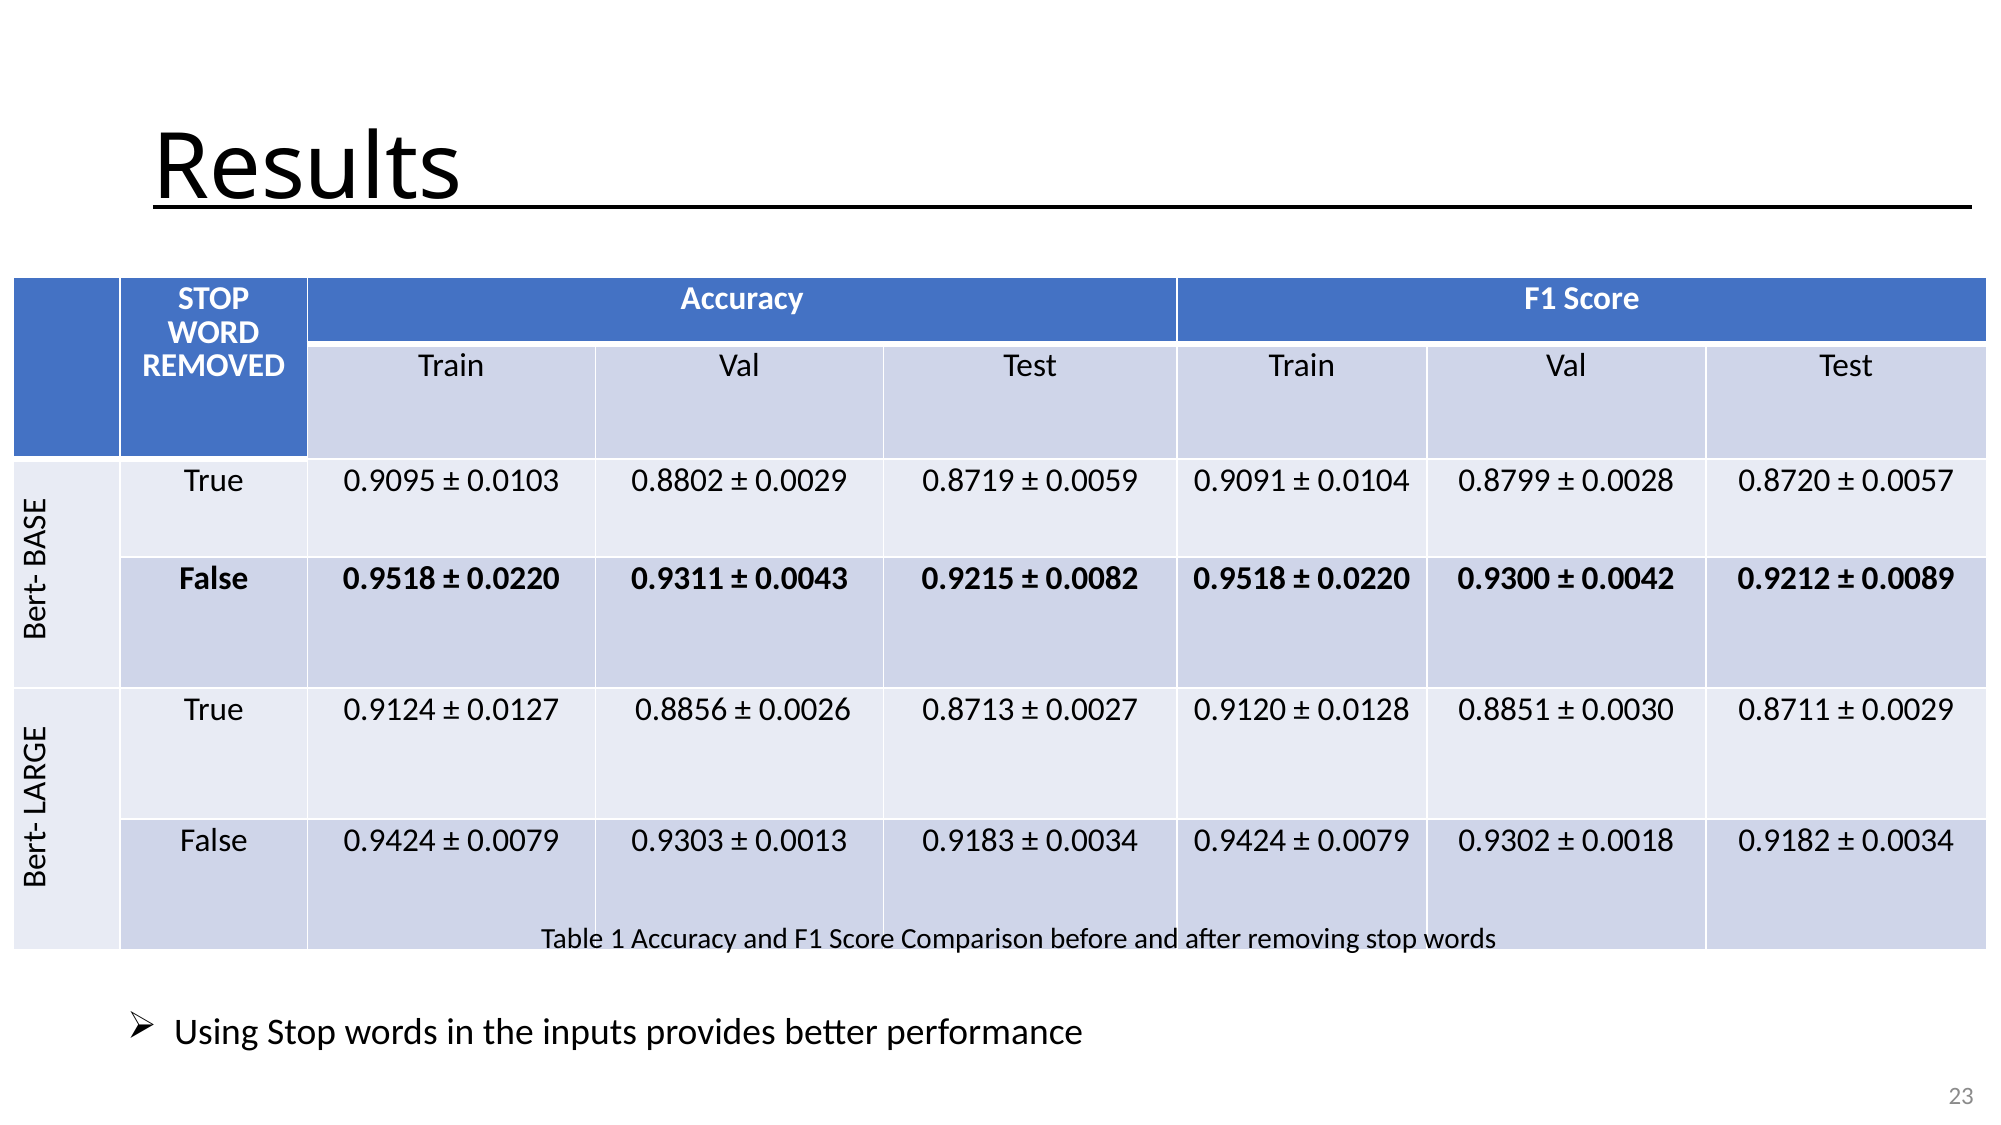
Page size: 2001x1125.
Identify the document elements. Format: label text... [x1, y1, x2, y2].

table_cell 0.9424 ± 0.0079 [308, 820, 595, 949]
table_cell 0.9300 ± 0.0042 [1428, 558, 1705, 687]
table_cell 0.9302 ± 0.0018 [1428, 820, 1705, 949]
table_cell 0.9424 ± 0.0079 [1178, 820, 1426, 911]
table_cell 0.8799 ± 0.0028 [1428, 460, 1705, 556]
table_cell 0.9311 ± 0.0043 [596, 558, 883, 687]
table_header STOP WORD REMOVED [121, 278, 307, 456]
table_cell 0.9183 ± 0.0034 [884, 820, 1176, 911]
table_cell 0.8719 ± 0.0059 [884, 460, 1176, 556]
table_header [14, 278, 119, 456]
slide_number 23 [1539, 1065, 1989, 1125]
table_cell 0.9303 ± 0.0013 [596, 820, 883, 911]
table_cell Val [1428, 347, 1705, 458]
table_cell 0.9120 ± 0.0128 [1178, 689, 1426, 818]
table_cell 0.8711 ± 0.0029 [1707, 689, 1986, 818]
table_cell Train [308, 347, 595, 458]
table_cell 0.9124 ± 0.0127 [308, 689, 595, 818]
table_cell 0.8720 ± 0.0057 [1707, 460, 1986, 556]
table_cell 0.9182 ± 0.0034 [1707, 820, 1986, 949]
table_cell 0.9095 ± 0.0103 [308, 460, 595, 556]
text_box Using Stop words in the inputs provides better performance [112, 999, 1411, 1060]
table_cell Test [1707, 347, 1986, 458]
table_cell False [121, 820, 307, 949]
table_cell Bert- BASE [14, 462, 119, 687]
table_cell 0.9212 ± 0.0089 [1707, 558, 1986, 687]
table_cell Val [596, 347, 883, 458]
table_cell 0.8802 ± 0.0029 [596, 460, 883, 556]
table_header Accuracy [308, 278, 1176, 341]
table_cell 0.9091 ± 0.0104 [1178, 460, 1426, 556]
table_cell 0.9518 ± 0.0220 [1178, 558, 1426, 687]
table_header F1 Score [1178, 278, 1986, 341]
table_cell True [121, 689, 307, 818]
table_cell 0.9518 ± 0.0220 [308, 558, 595, 687]
table_cell Bert- LARGE [14, 689, 119, 949]
title Results [137, 59, 1863, 276]
table_cell 0.8856 ± 0.0026 [596, 689, 883, 818]
table_cell Test [884, 347, 1176, 458]
table_cell False [121, 558, 307, 687]
text_box Table 1 Accuracy and F1 Score Comparison before and after removing stop words [526, 911, 1540, 962]
table_cell 0.8713 ± 0.0027 [884, 689, 1176, 818]
table_cell True [121, 462, 307, 556]
table_cell Train [1178, 347, 1426, 458]
table_cell 0.8851 ± 0.0030 [1428, 689, 1705, 818]
table_cell 0.9215 ± 0.0082 [884, 558, 1176, 687]
